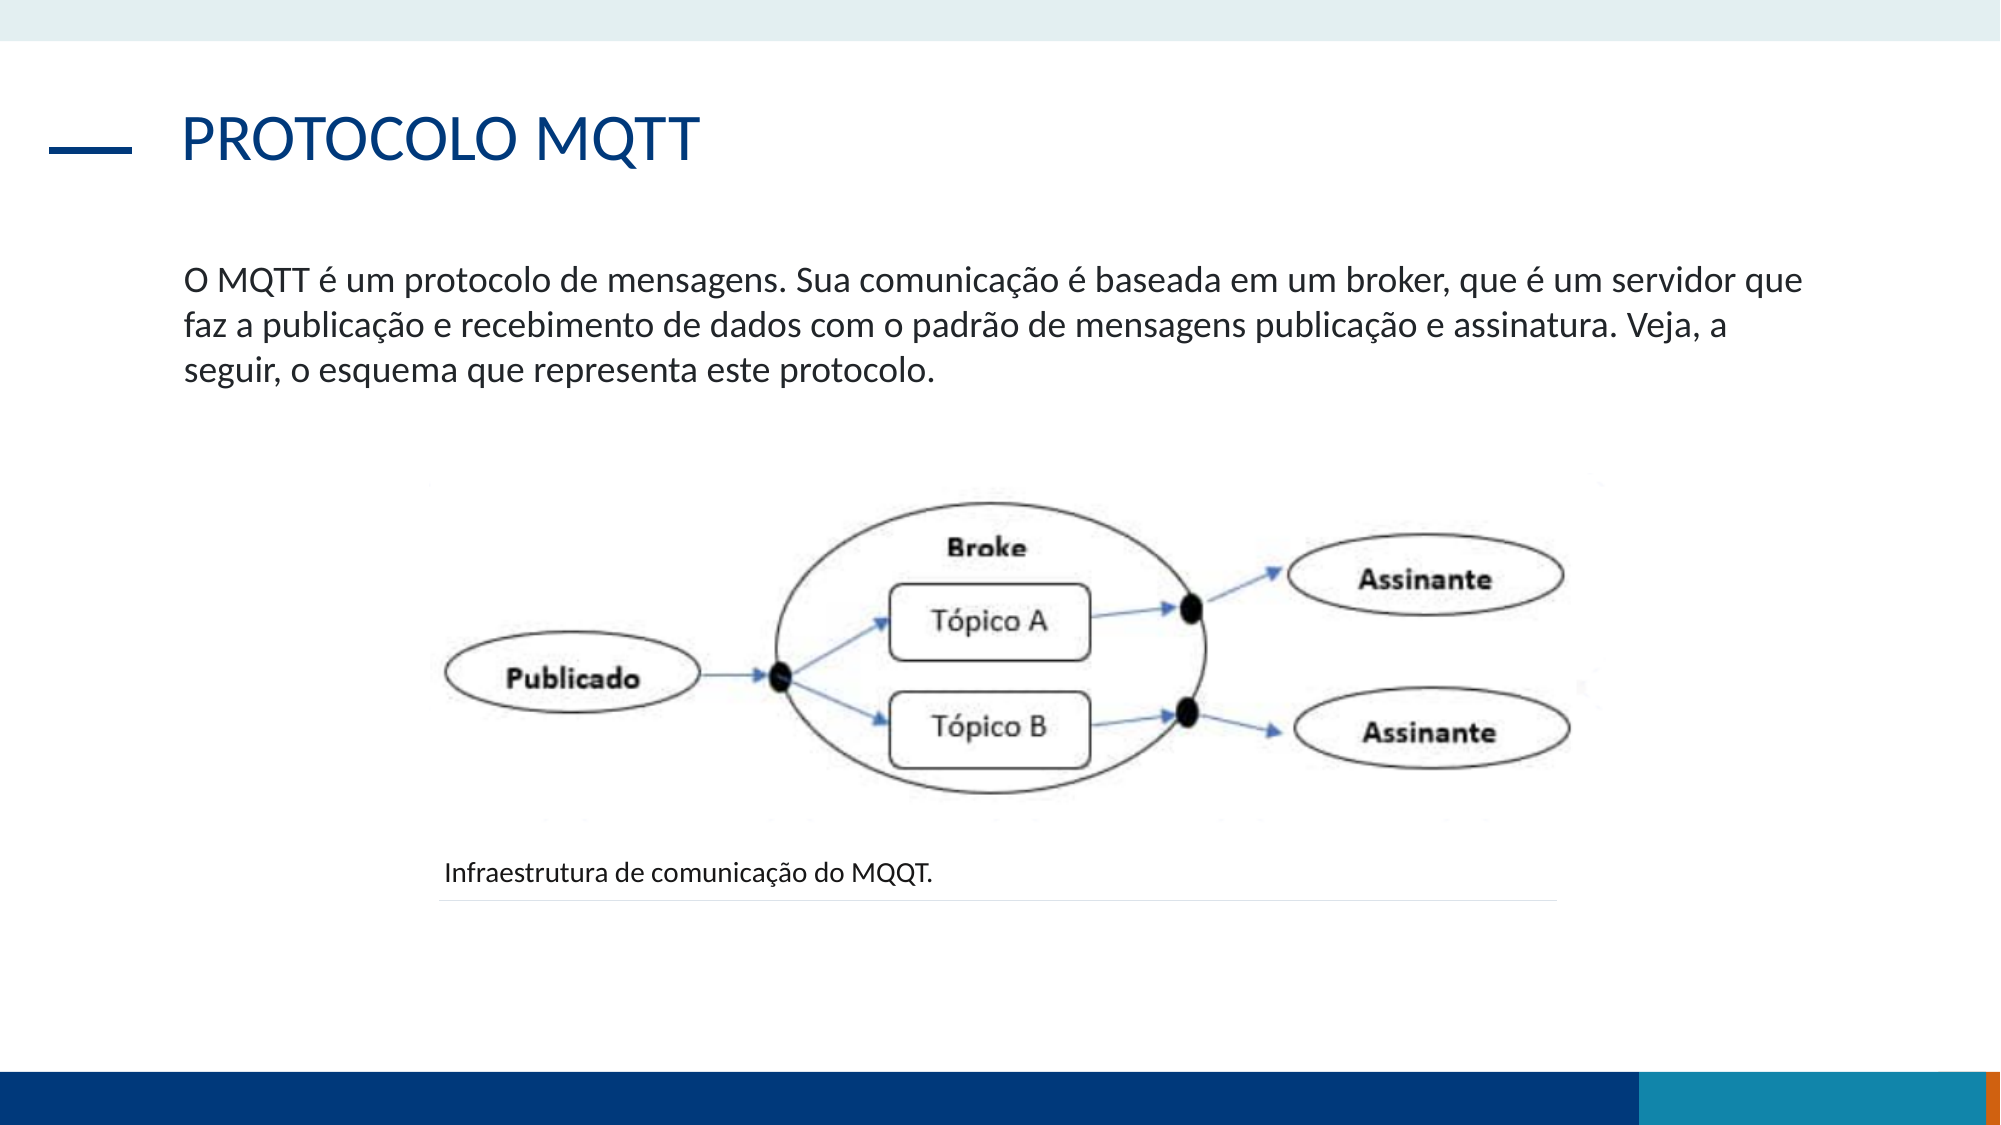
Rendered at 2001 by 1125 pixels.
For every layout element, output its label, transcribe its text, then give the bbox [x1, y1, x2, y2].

list PROTOCOLO MQTT [167, 95, 1868, 237]
text_box O MQTT é um protocolo de mensagens. Sua comunicação é baseada em um broker, que é um servidor que faz a publicação e recebimento de dados com o padrão de mensagens publicação e assinatura. Veja, a seguir, o esquema que representa este protocolo. [169, 247, 1842, 398]
picture [429, 473, 1606, 827]
text_box Infraestrutura de comunicação do MQQT. [429, 845, 1430, 896]
